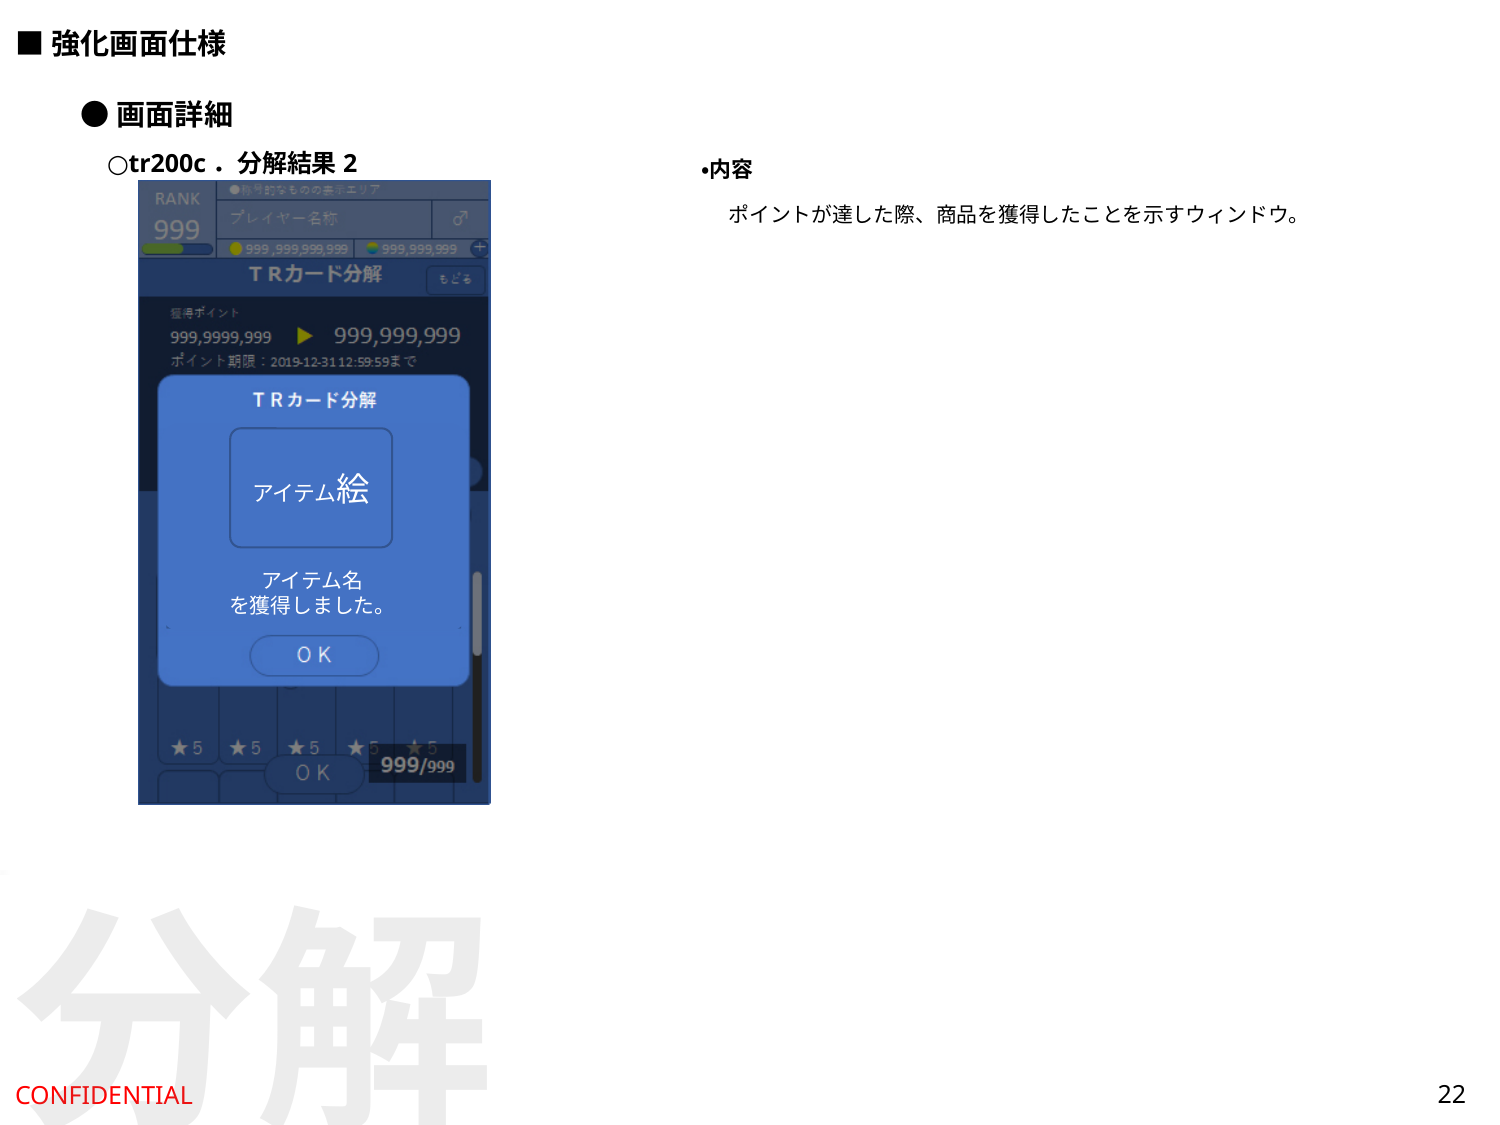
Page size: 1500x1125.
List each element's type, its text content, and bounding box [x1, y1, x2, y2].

text_box ○tr200c．分解結果2 [92, 139, 373, 185]
text_box 分解 [0, 862, 985, 1125]
text_box ●画面詳細 [65, 88, 249, 139]
slide_number 22 [1143, 1065, 1482, 1125]
picture [138, 180, 491, 805]
text_box ポイントが達した際、商品を獲得したことを示すウィンドウ。 [713, 194, 1325, 234]
text_box ・内容 [686, 148, 768, 190]
text_box ■強化画面仕様 [0, 17, 242, 68]
